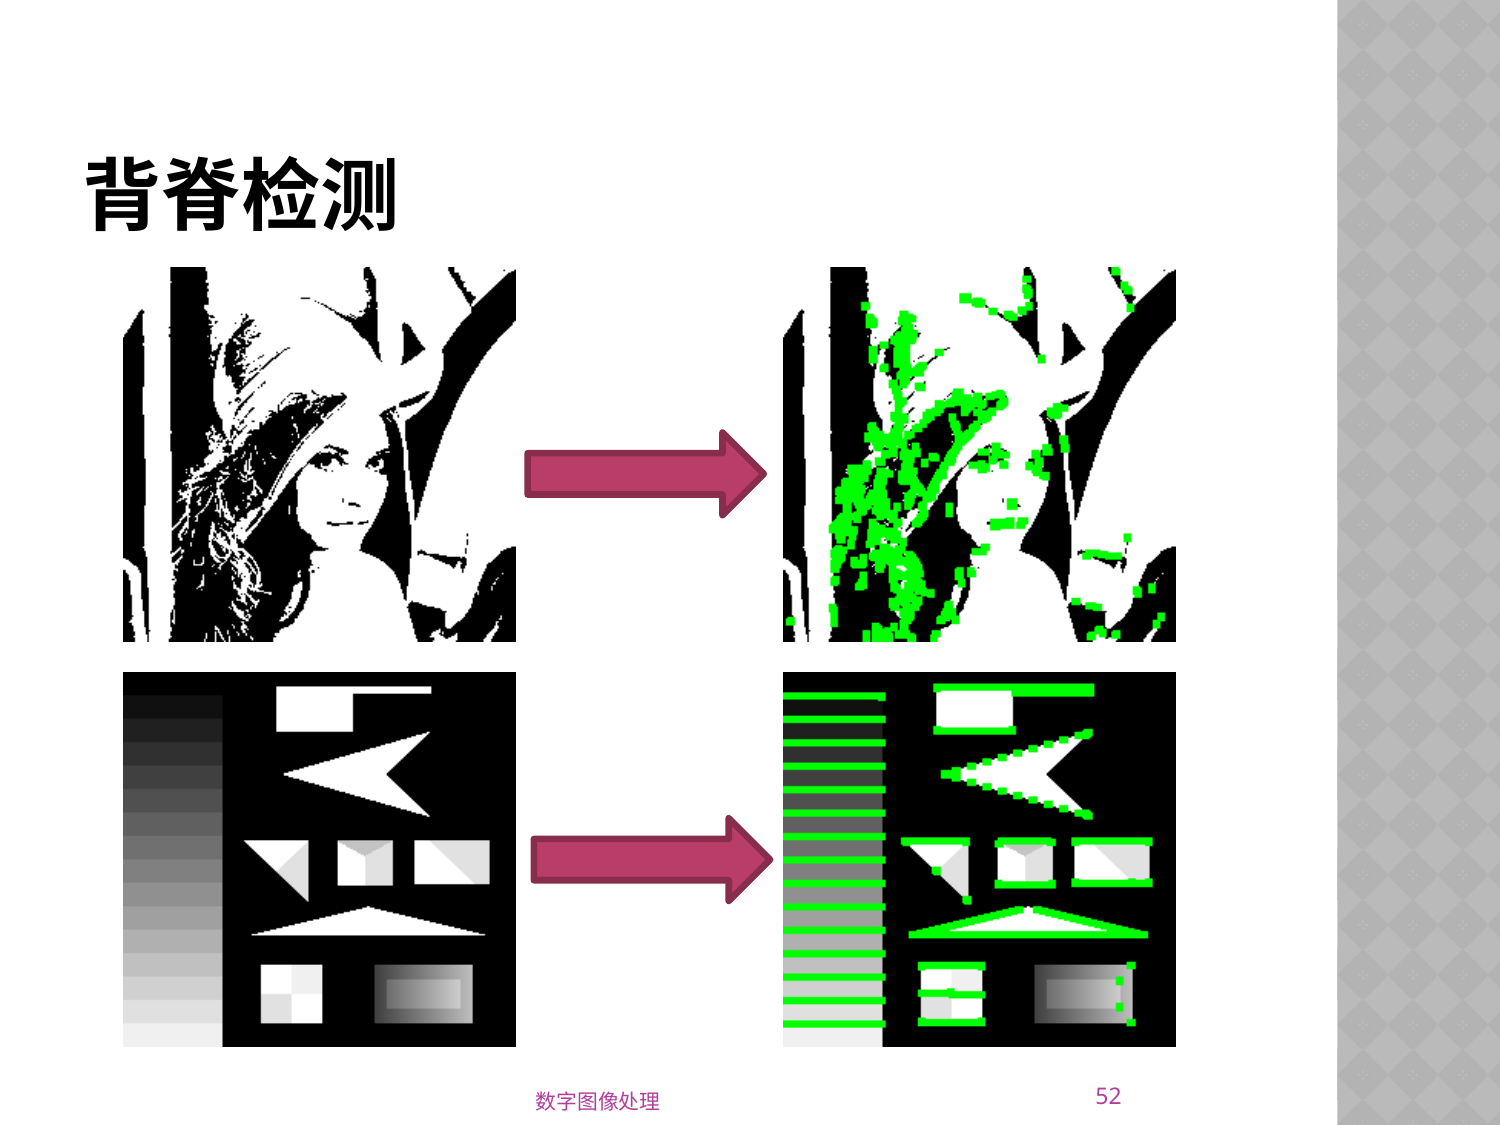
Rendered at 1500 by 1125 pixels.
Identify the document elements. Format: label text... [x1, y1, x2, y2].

text_box [524, 429, 768, 519]
text_box [530, 815, 774, 905]
picture [123, 671, 516, 1048]
picture [783, 266, 1176, 642]
footer 数字图像处理 [75, 1075, 675, 1114]
slide_number 52 [1025, 1075, 1122, 1113]
title 背脊检测 [75, 52, 1263, 240]
picture [783, 671, 1176, 1048]
picture [123, 266, 516, 642]
